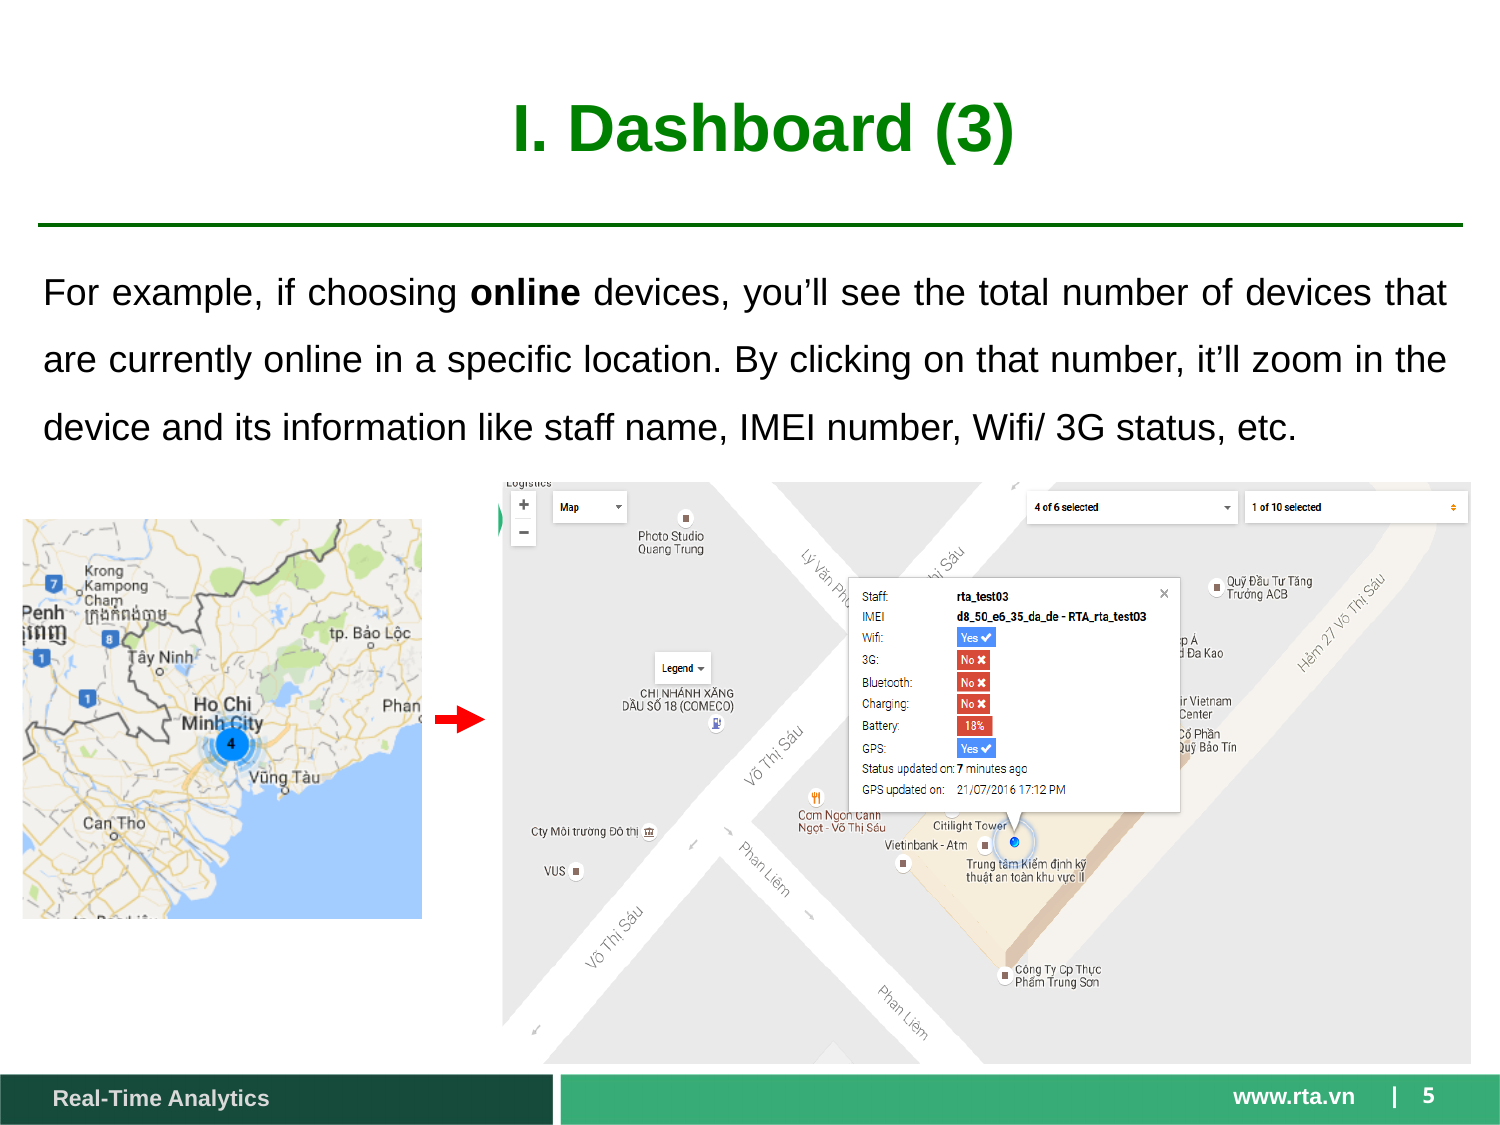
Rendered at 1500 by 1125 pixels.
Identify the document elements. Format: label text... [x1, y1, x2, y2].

text_box For example, if choosing online devices, you’ll see the total number of devices that are currently online in a specific location. By clicking on that number, it’ll zoom in the device and its information like staff name, IMEI number, Wifi/ 3G status, etc. [28, 237, 1463, 412]
picture [22, 519, 423, 920]
picture [498, 480, 1473, 1065]
title I. Dashboard (3) [124, 49, 1404, 201]
slide_number 5 [1349, 1072, 1451, 1120]
picture [0, 1074, 1500, 1125]
